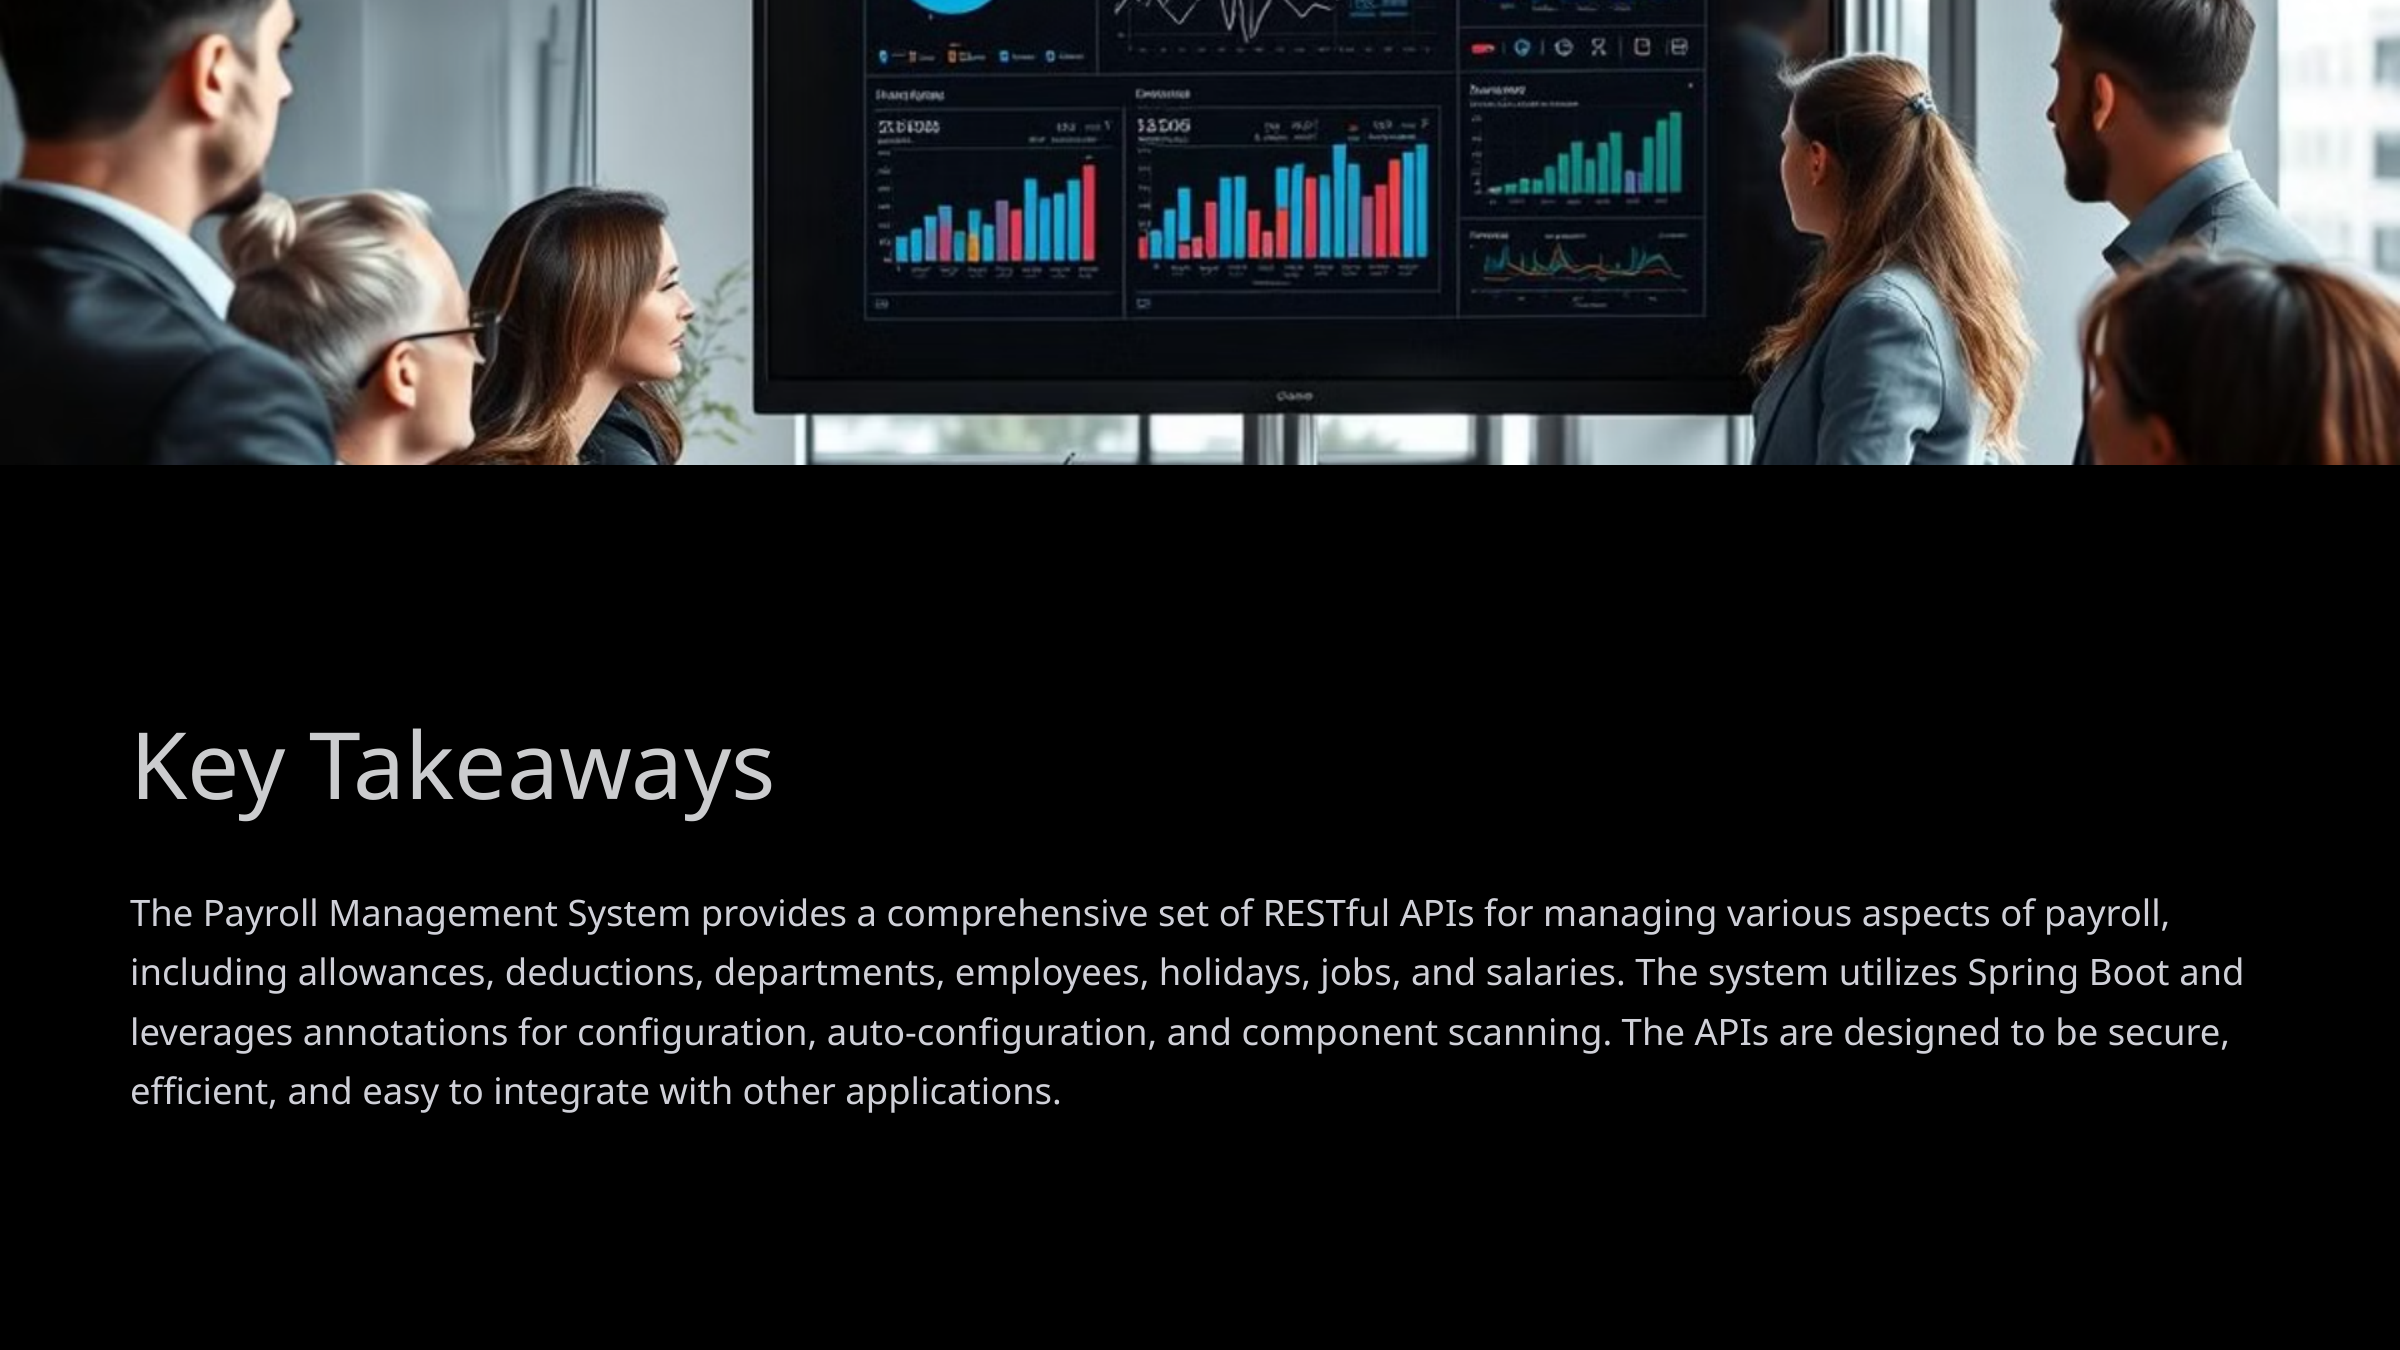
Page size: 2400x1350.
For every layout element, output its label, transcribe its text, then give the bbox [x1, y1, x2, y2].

text_box Key Takeaways [130, 702, 1061, 819]
picture [0, 0, 2400, 466]
text_box The Payroll Management System provides a comprehensive set of RESTful APIs for managing various aspects of payroll, including allowances, deductions, departments, employees, holidays, jobs, and salaries. The system utilizes Spring Boot and leverages annotations for configuration, auto-configuration, and component scanning. The APIs are designed to be secure, efficient, and easy to integrate with other applications. [130, 874, 2270, 1113]
